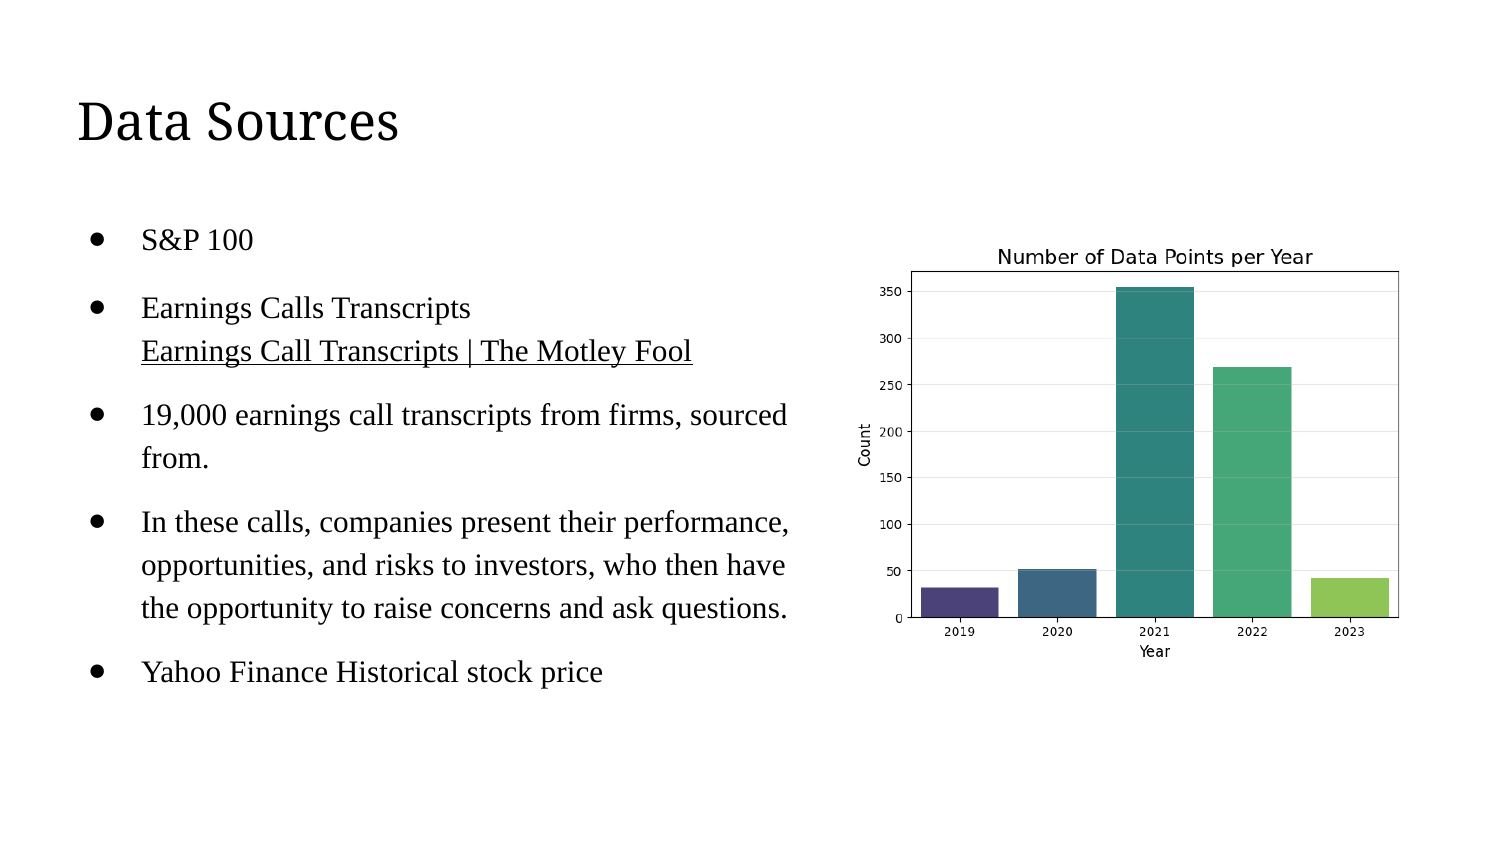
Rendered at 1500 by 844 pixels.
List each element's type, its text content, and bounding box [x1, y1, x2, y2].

list S&P 100 Earnings Calls Transcripts Earnings Call Transcripts | The Motley Fool 19,000 earnings call transcripts from firms, sourced from. In these calls, companies present their performance, opportunities, and risks to investors, who then have the opportunity to raise concerns and ask questions. Yahoo Finance Historical stock price [51, 198, 839, 760]
title Data Sources [62, 73, 437, 168]
picture [848, 240, 1408, 668]
